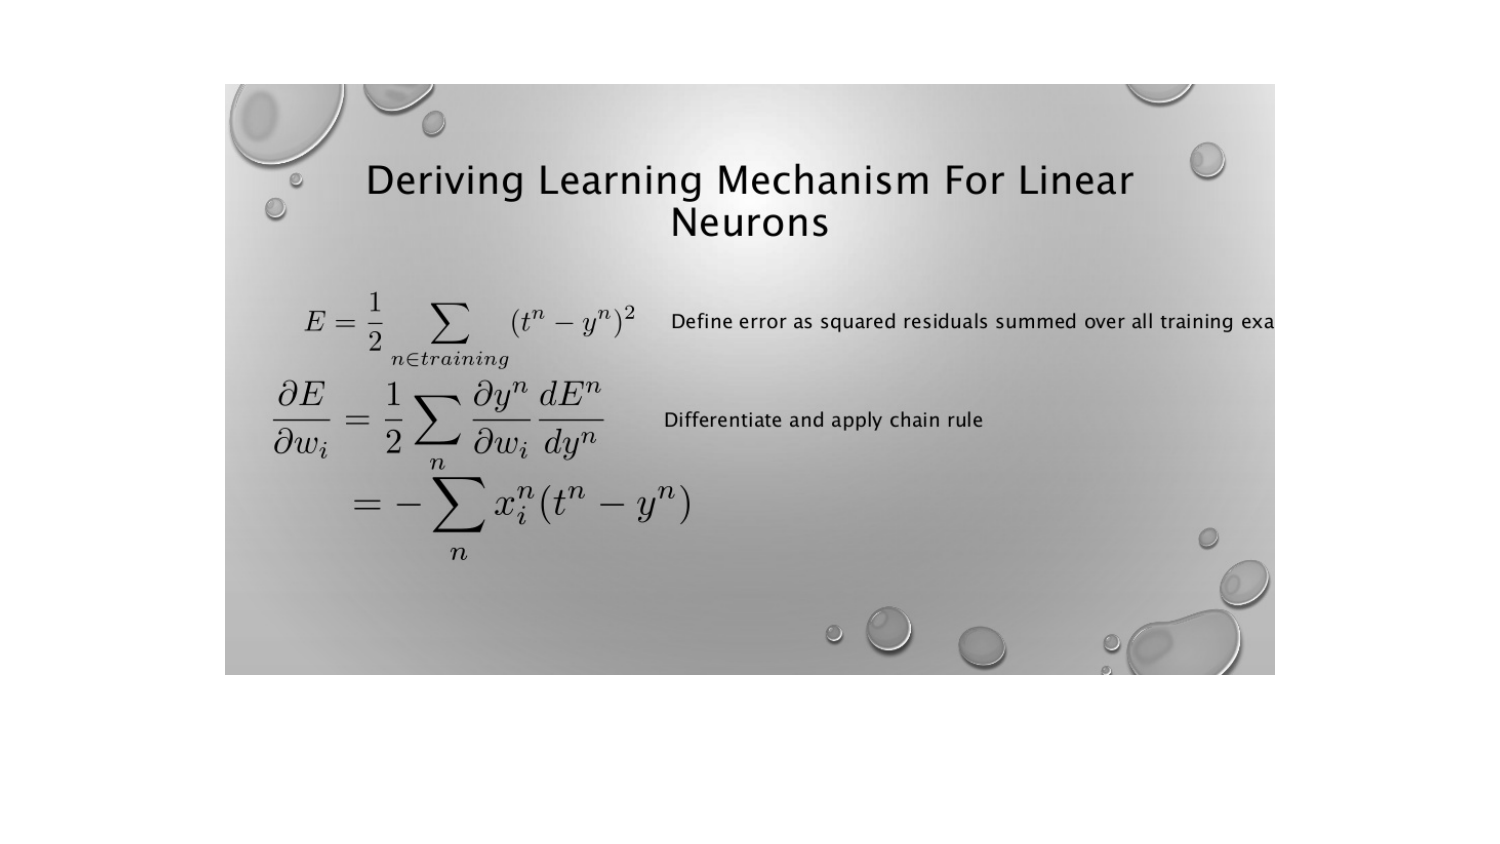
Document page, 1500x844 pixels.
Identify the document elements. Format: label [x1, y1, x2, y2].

picture [224, 84, 1276, 676]
